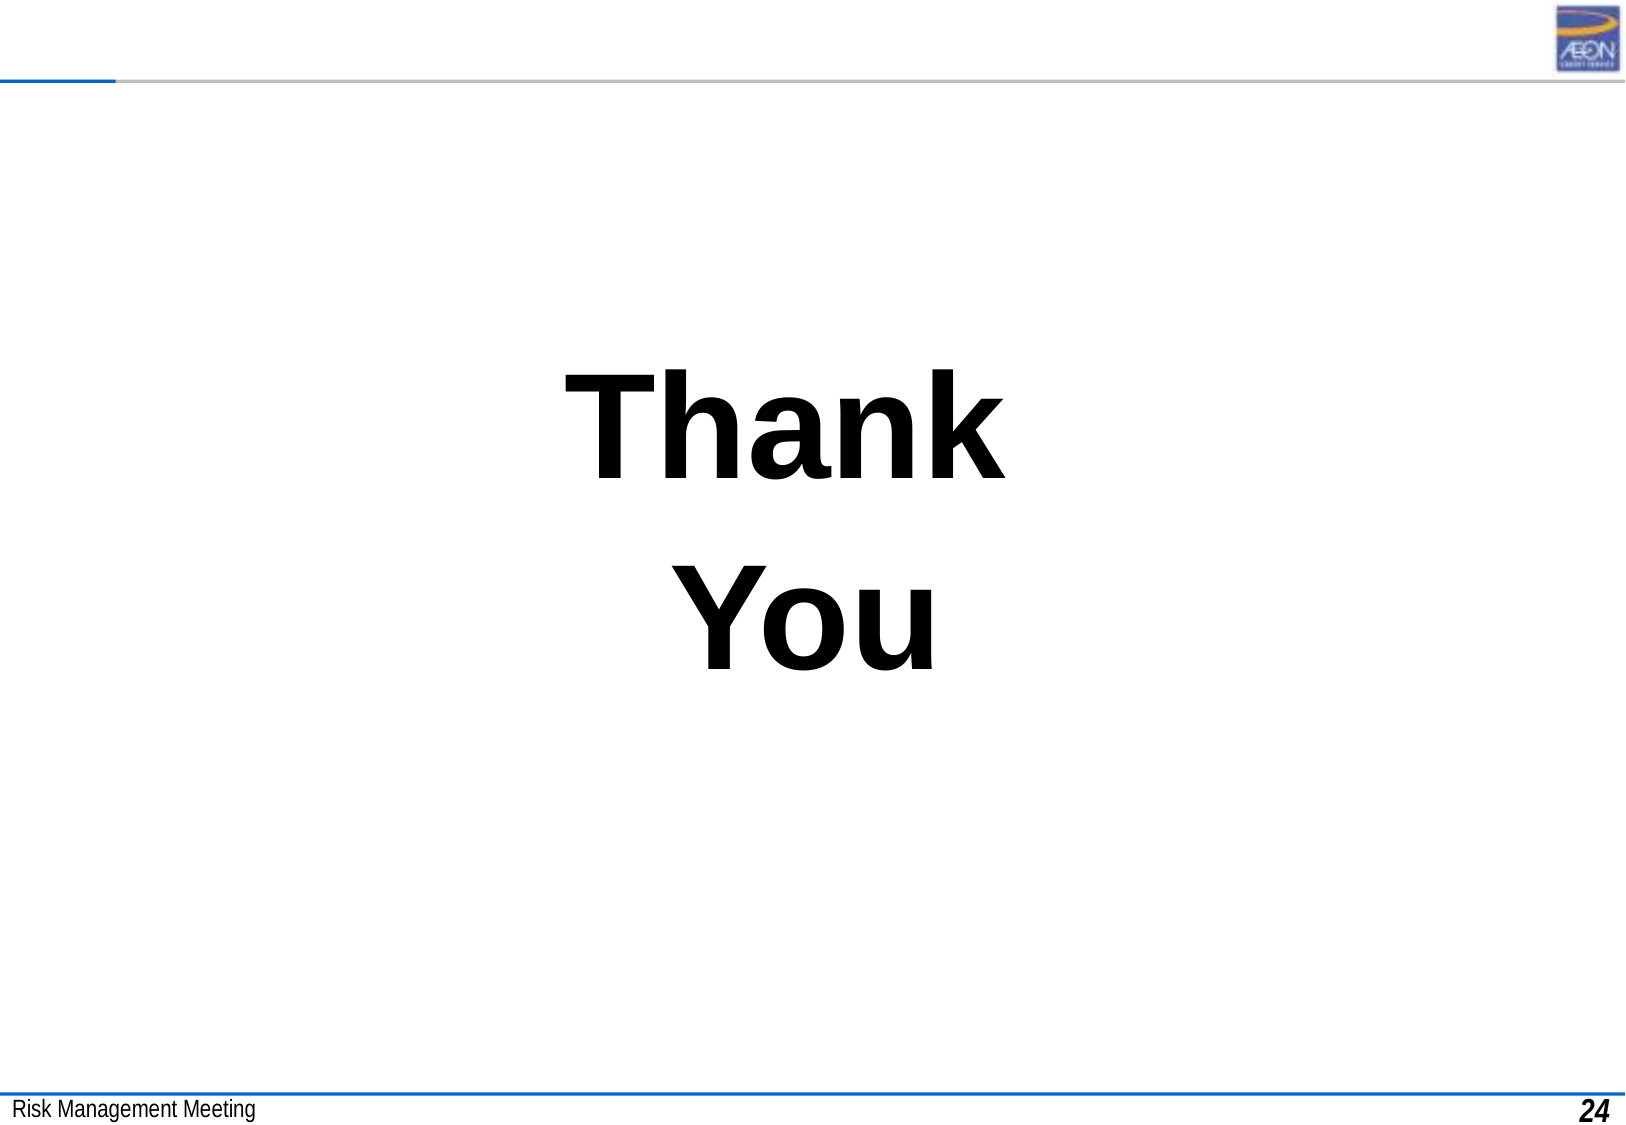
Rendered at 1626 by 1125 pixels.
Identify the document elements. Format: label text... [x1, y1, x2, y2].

picture [1551, 3, 1626, 78]
text_box Thank You [24, 337, 1588, 711]
